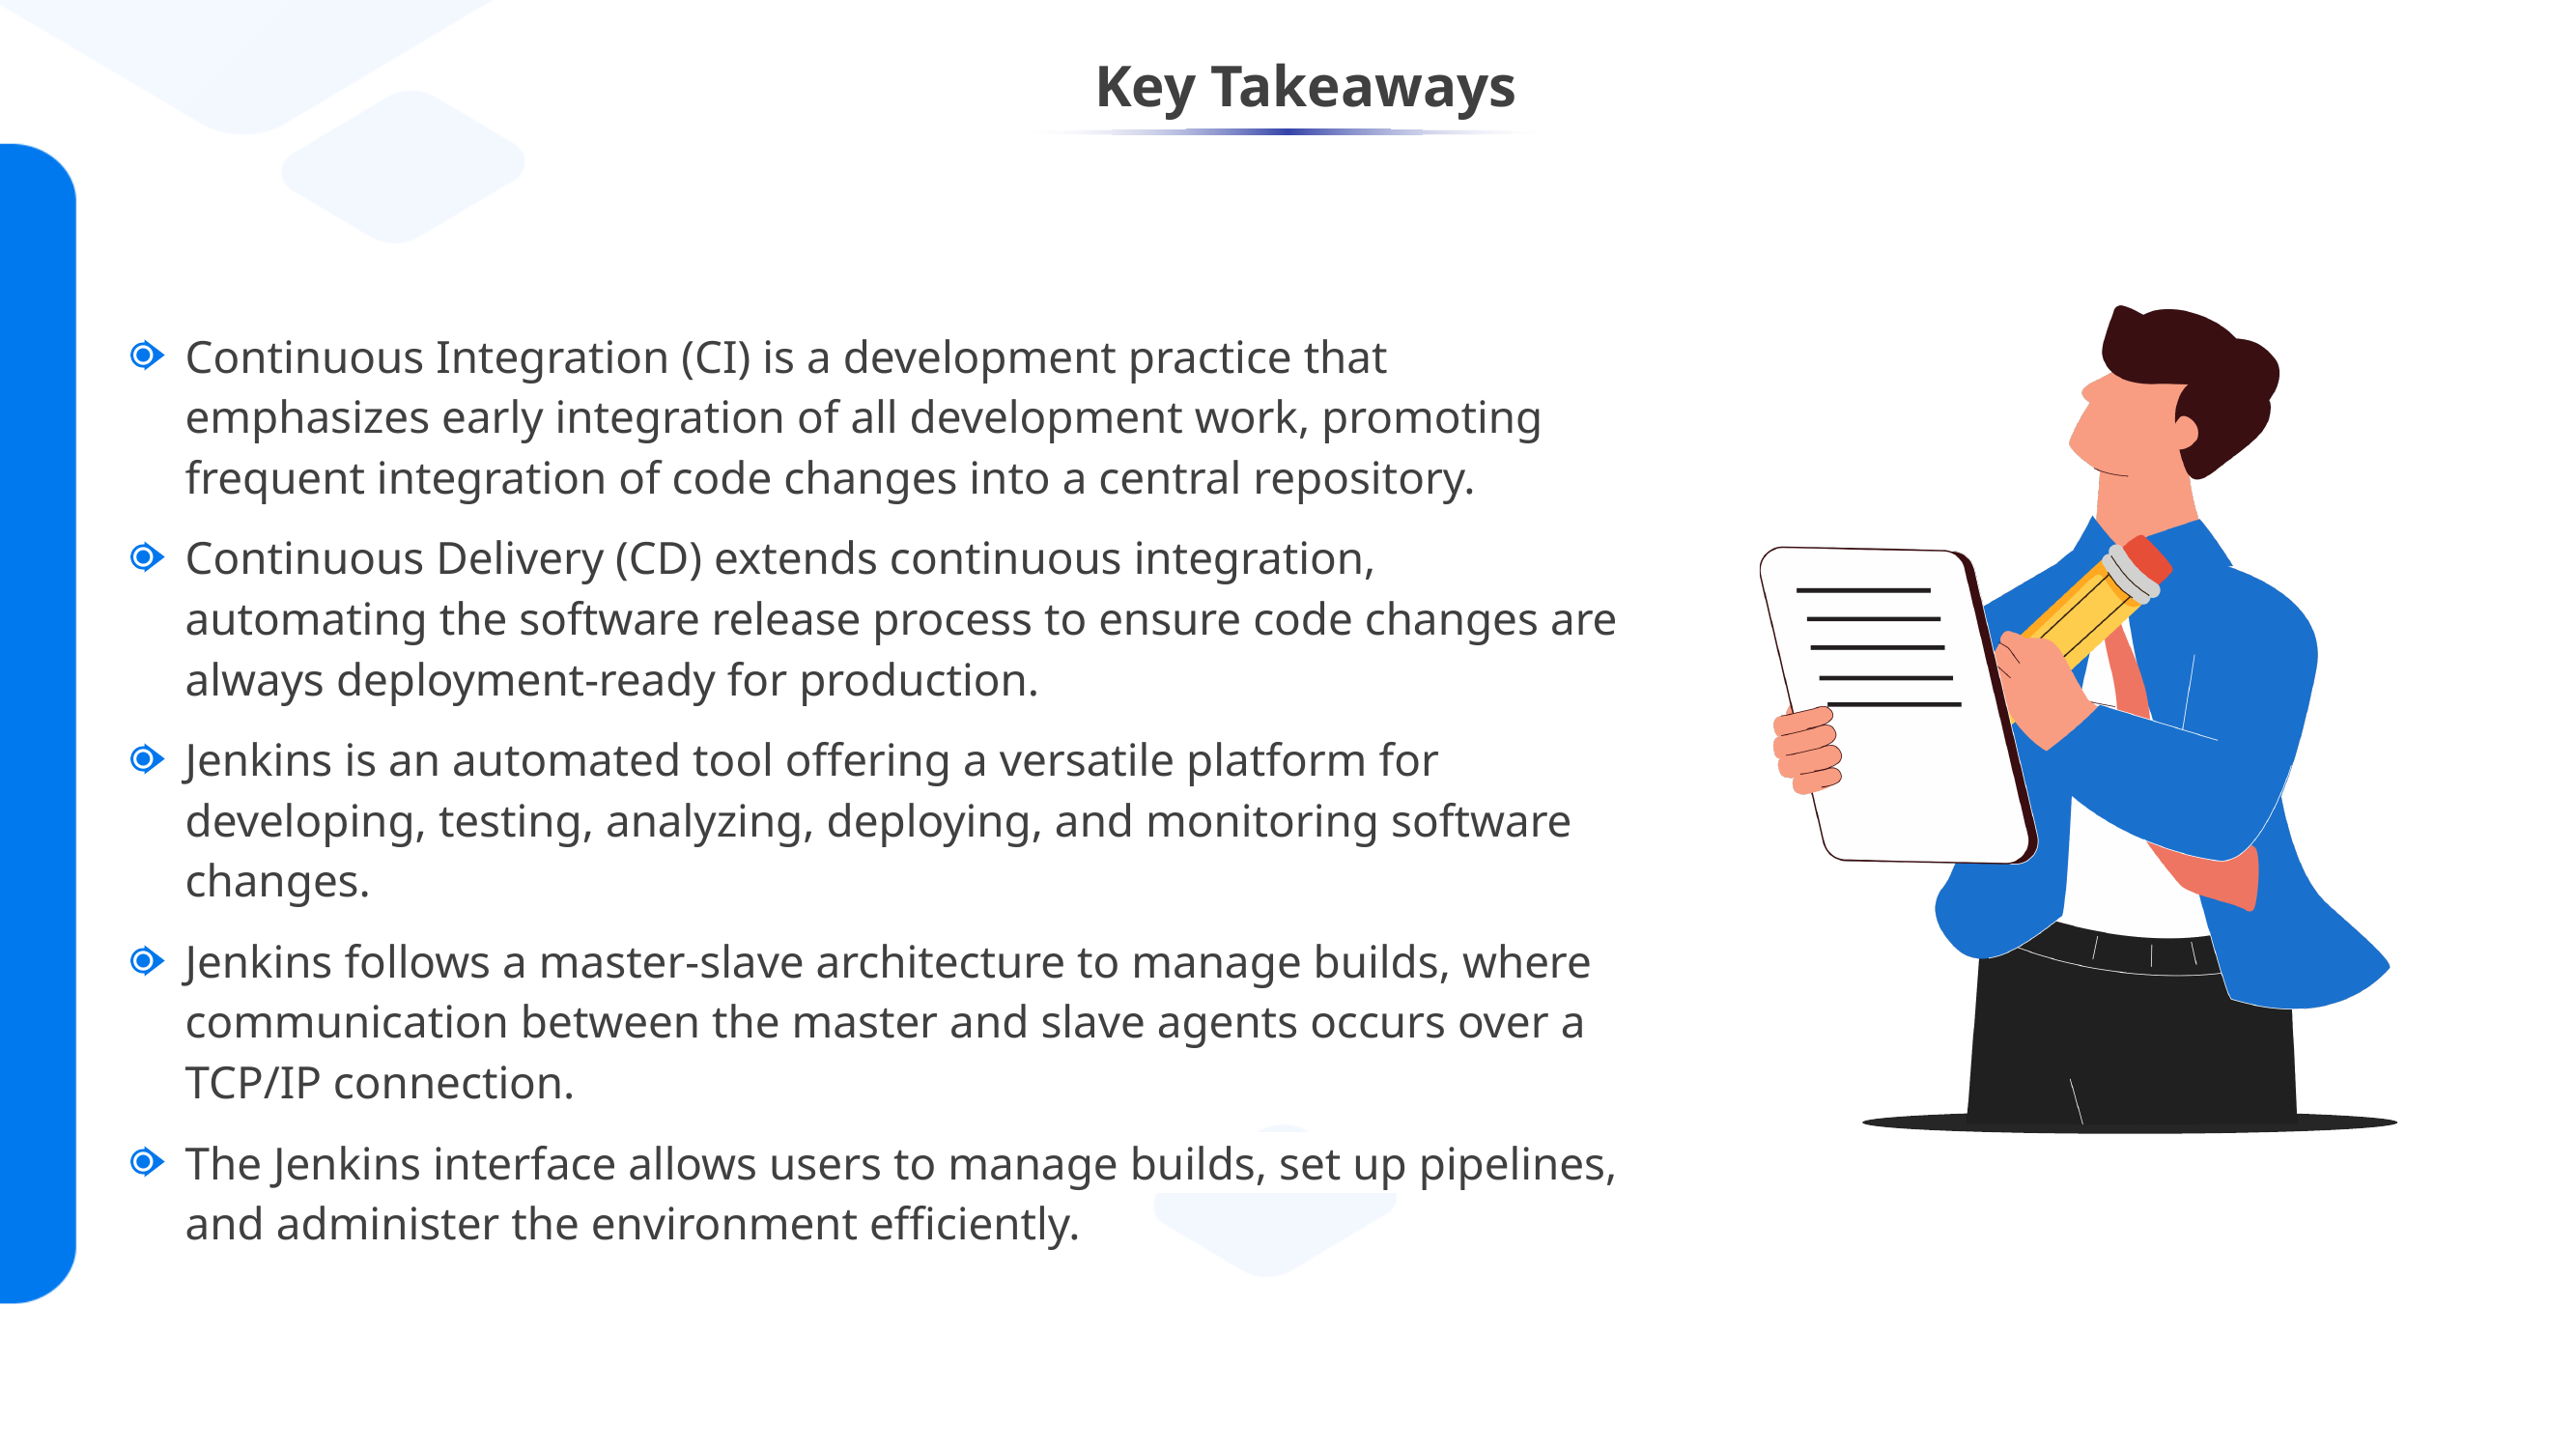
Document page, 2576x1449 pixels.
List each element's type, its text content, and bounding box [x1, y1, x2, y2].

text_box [1494, 130, 1512, 134]
picture [0, 0, 2576, 1449]
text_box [1064, 130, 1082, 134]
picture [130, 1146, 162, 1178]
list Continuous Integration (CI) is a development practice that emphasizes early integration of all development work, promoting frequent integration of code changes into a central repository. Continuous Delivery (CD) extends continuous integration, automating the software release process to ensure code changes are always deployment-ready for production. Jenkins is an automated tool offering a versatile platform for developing, testing, analyzing, deploying, and monitoring software changes. Jenkins follows a master-slave architecture to manage builds, where communication between the master and slave agents occurs over a TCP/IP connection. The Jenkins interface allows users to manage builds, set up pipelines, and administer the environment efficiently. [116, 313, 1643, 1263]
picture [130, 743, 162, 775]
picture [130, 339, 162, 371]
picture [130, 945, 162, 977]
picture [1759, 305, 2448, 1144]
picture [130, 541, 162, 573]
